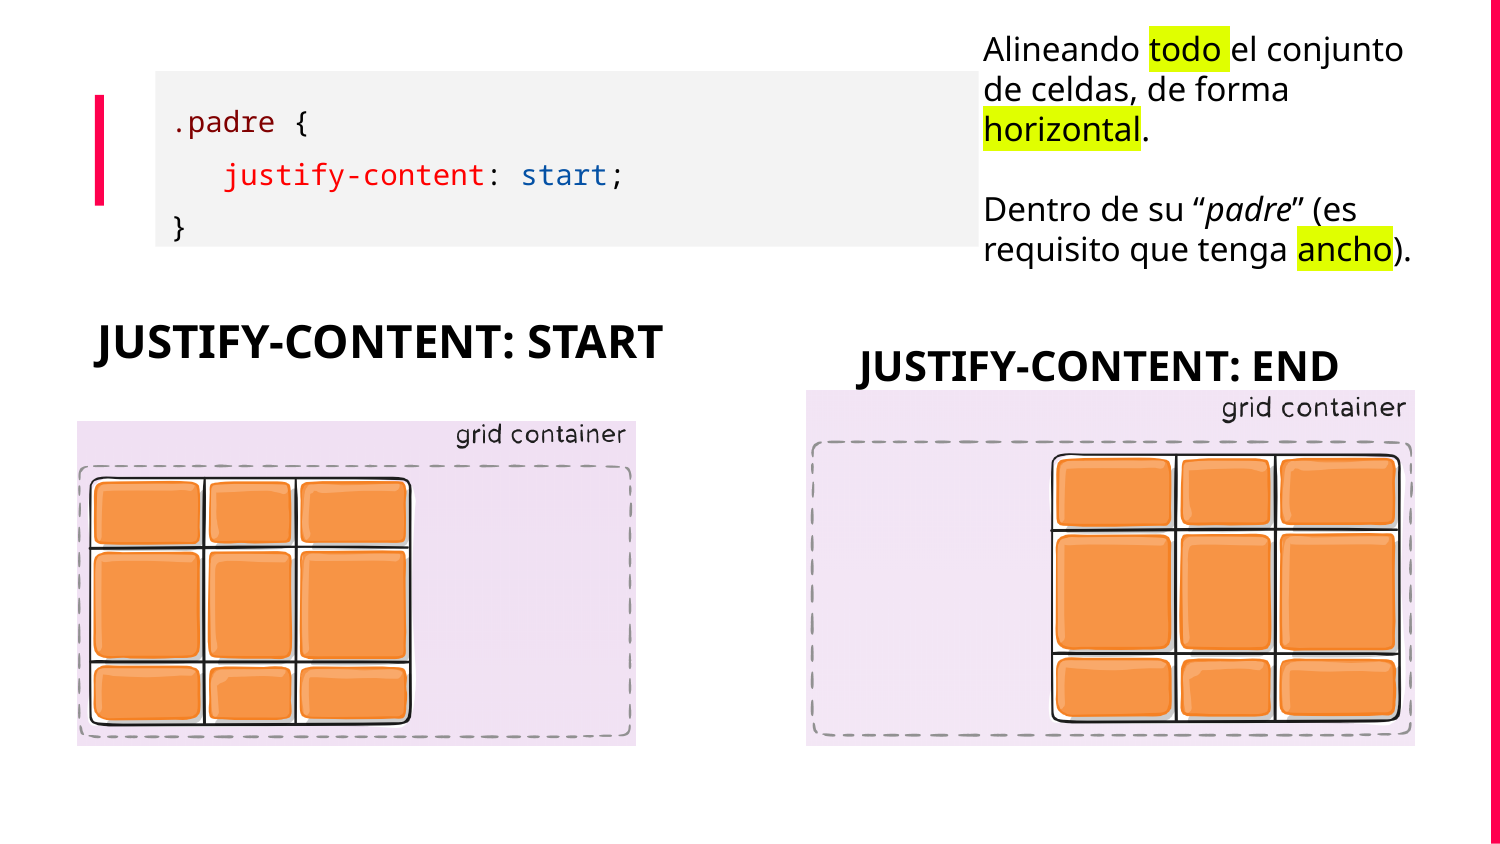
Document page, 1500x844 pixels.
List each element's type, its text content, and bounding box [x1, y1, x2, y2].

text_box JUSTIFY-CONTENT: END [806, 317, 1394, 389]
text_box JUSTIFY-CONTENT: START [64, 289, 698, 399]
text_box Alineando todo el conjunto de celdas, de forma horizontal. Dentro de su “padre” (es requisito que tenga ancho). [968, 13, 1442, 337]
text_box .padre { justify-content: start; } [155, 71, 968, 247]
picture [806, 390, 1415, 746]
picture [76, 421, 636, 746]
